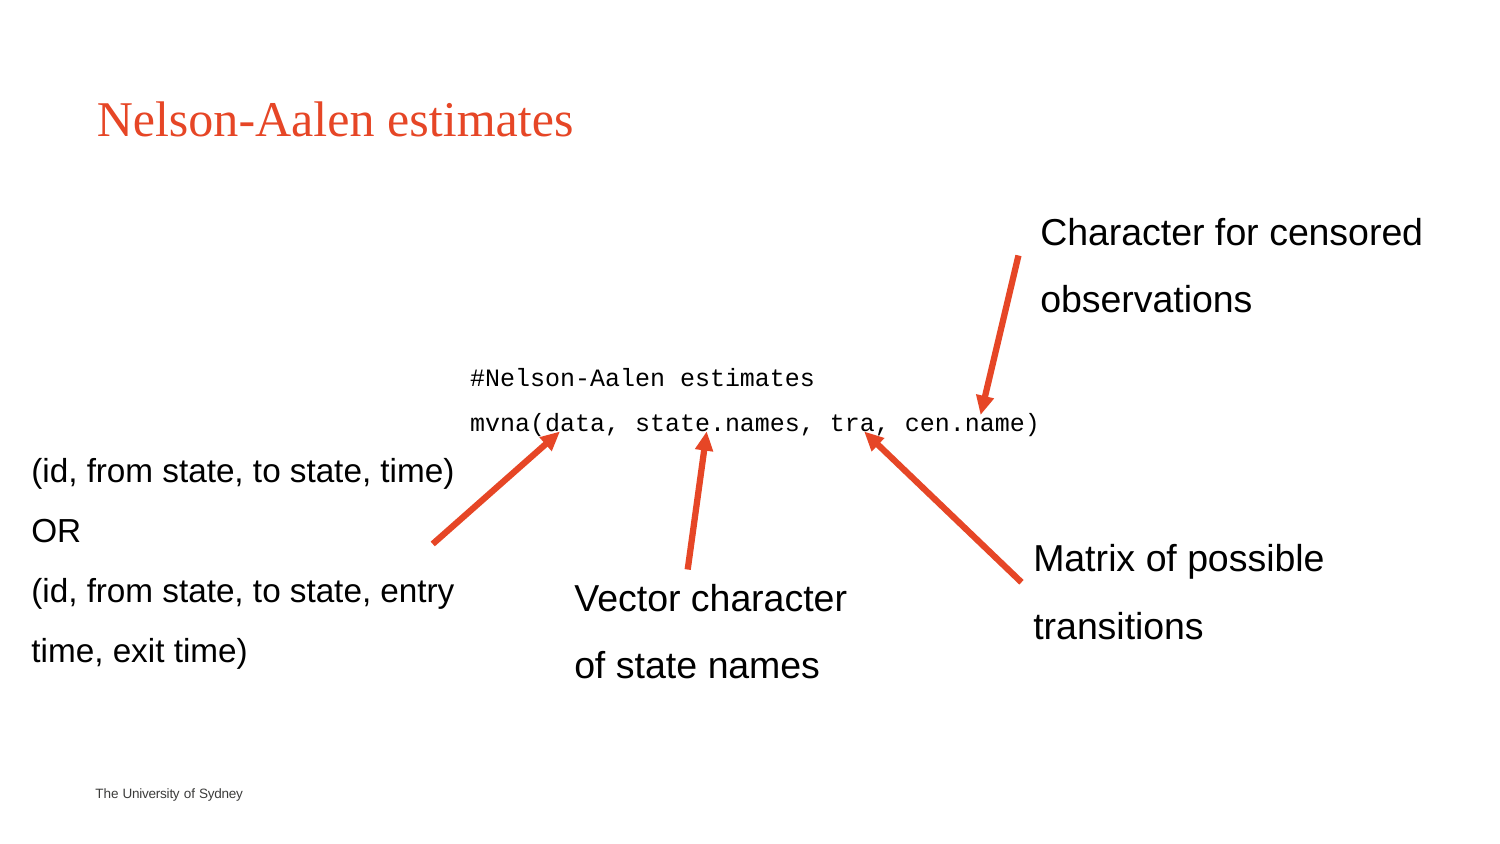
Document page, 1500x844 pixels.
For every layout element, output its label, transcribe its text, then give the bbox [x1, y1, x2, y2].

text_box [432, 431, 560, 545]
text_box (id, from state, to state, time) OR (id, from state, to state, entry time, exit time) [16, 421, 522, 677]
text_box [980, 255, 1019, 415]
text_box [864, 431, 1022, 583]
text_box Character for censored observations [1025, 177, 1455, 328]
title Nelson-Aalen estimates [94, 84, 1406, 228]
text_box #Nelson-Aalen estimates mvna(data, state.names, tra, cen.name) [455, 339, 1143, 445]
text_box Matrix of possible transitions [1018, 504, 1362, 655]
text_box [687, 431, 707, 570]
text_box Vector character of state names [559, 543, 903, 694]
